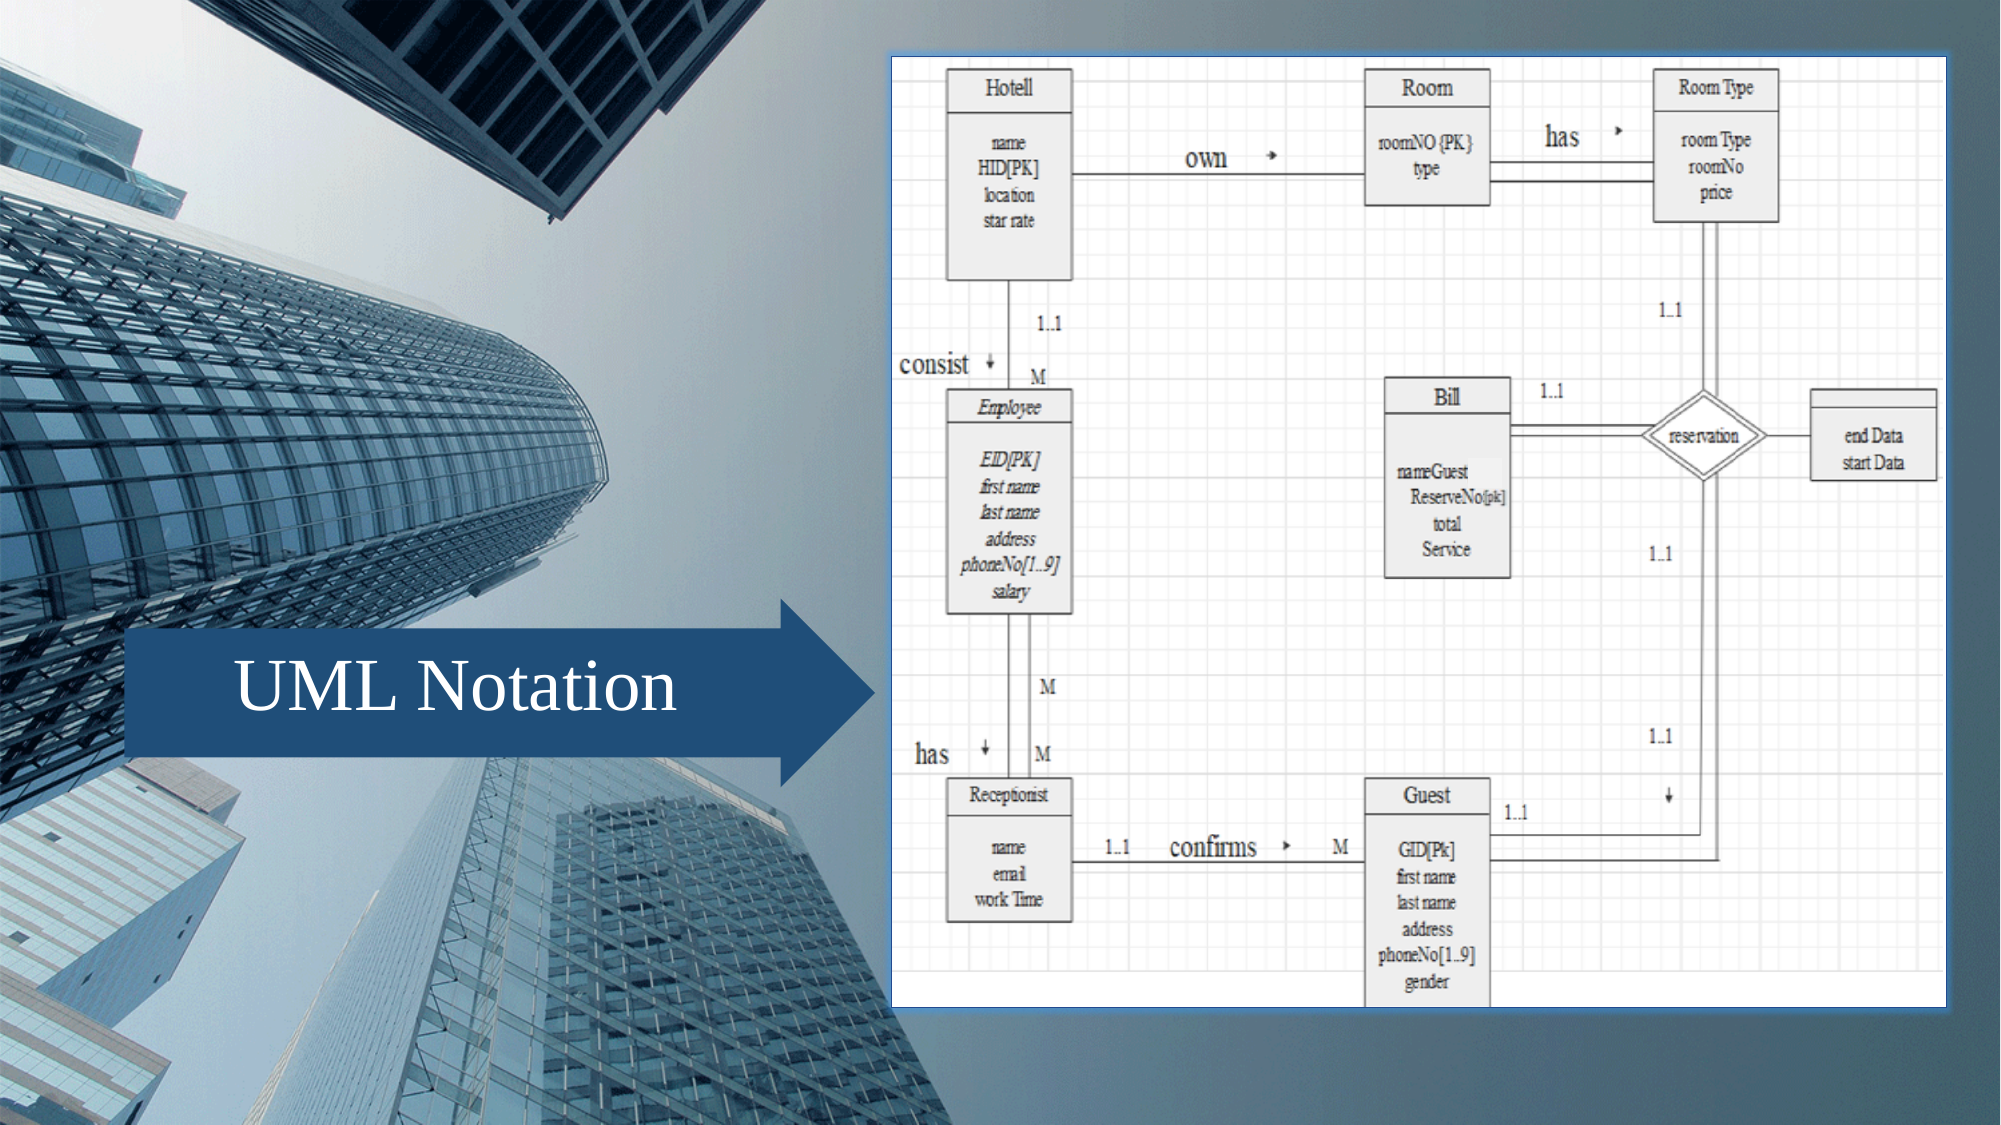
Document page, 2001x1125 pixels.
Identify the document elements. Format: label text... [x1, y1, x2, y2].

text_box UML Notation [218, 628, 891, 734]
text_box [123, 595, 836, 790]
picture [0, 0, 2001, 1125]
